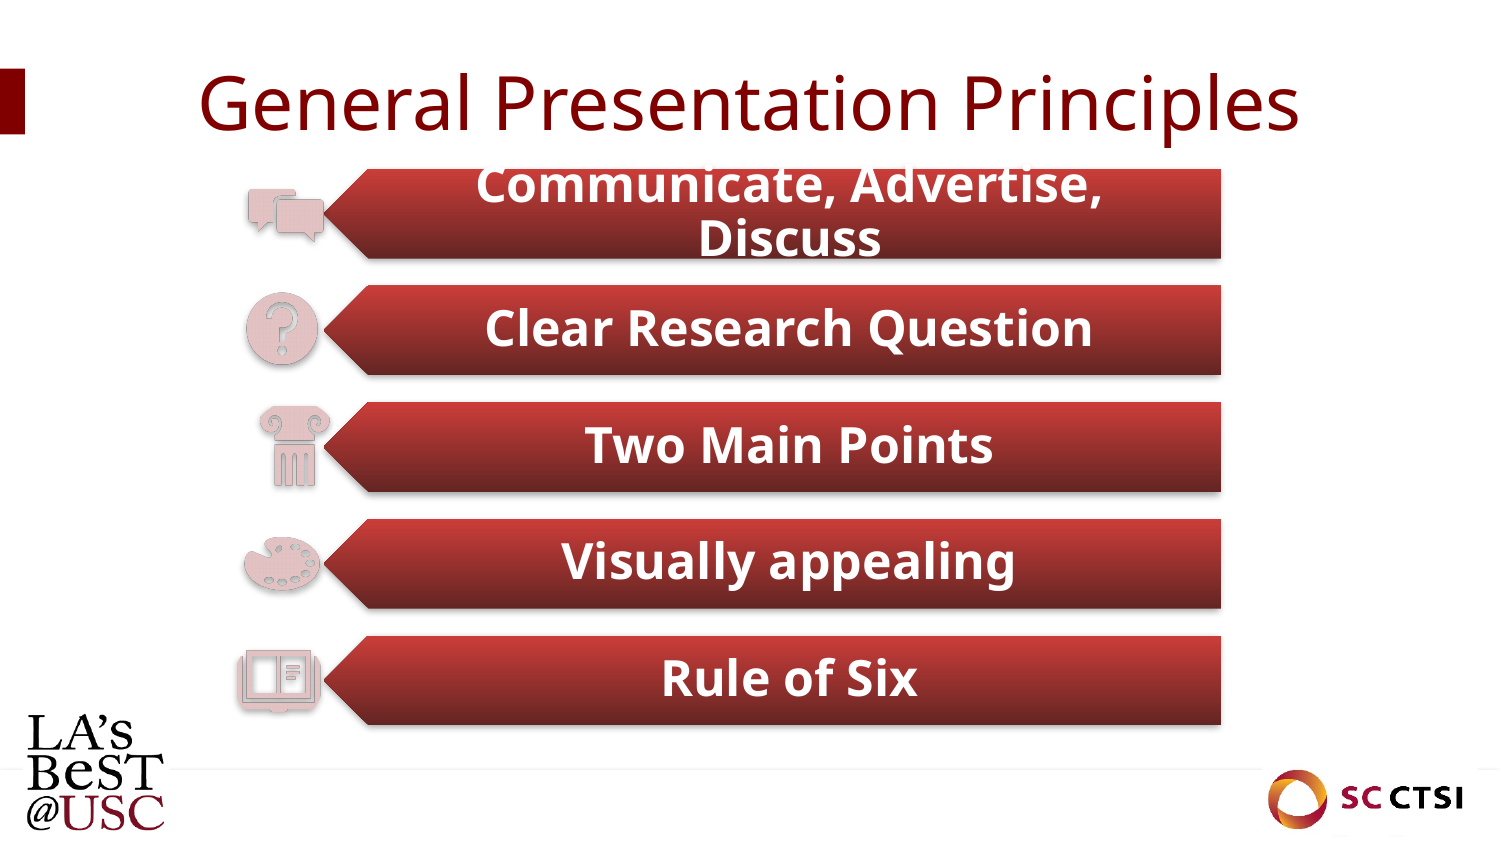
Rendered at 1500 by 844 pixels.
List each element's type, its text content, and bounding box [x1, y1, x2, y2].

text_box [233, 635, 324, 726]
text_box Communicate, Advertise, Discuss [333, 168, 1222, 259]
text_box [249, 400, 340, 491]
text_box [237, 518, 327, 609]
text_box Clear Research Question [329, 285, 1222, 376]
text_box Visually appealing [329, 518, 1222, 609]
text_box [237, 283, 327, 374]
picture [1262, 759, 1478, 835]
text_box Two Main Points [341, 402, 1222, 492]
text_box [241, 170, 331, 261]
picture [23, 708, 170, 836]
title General Presentation Principles [75, 71, 1425, 142]
text_box Rule of Six [328, 635, 1222, 726]
